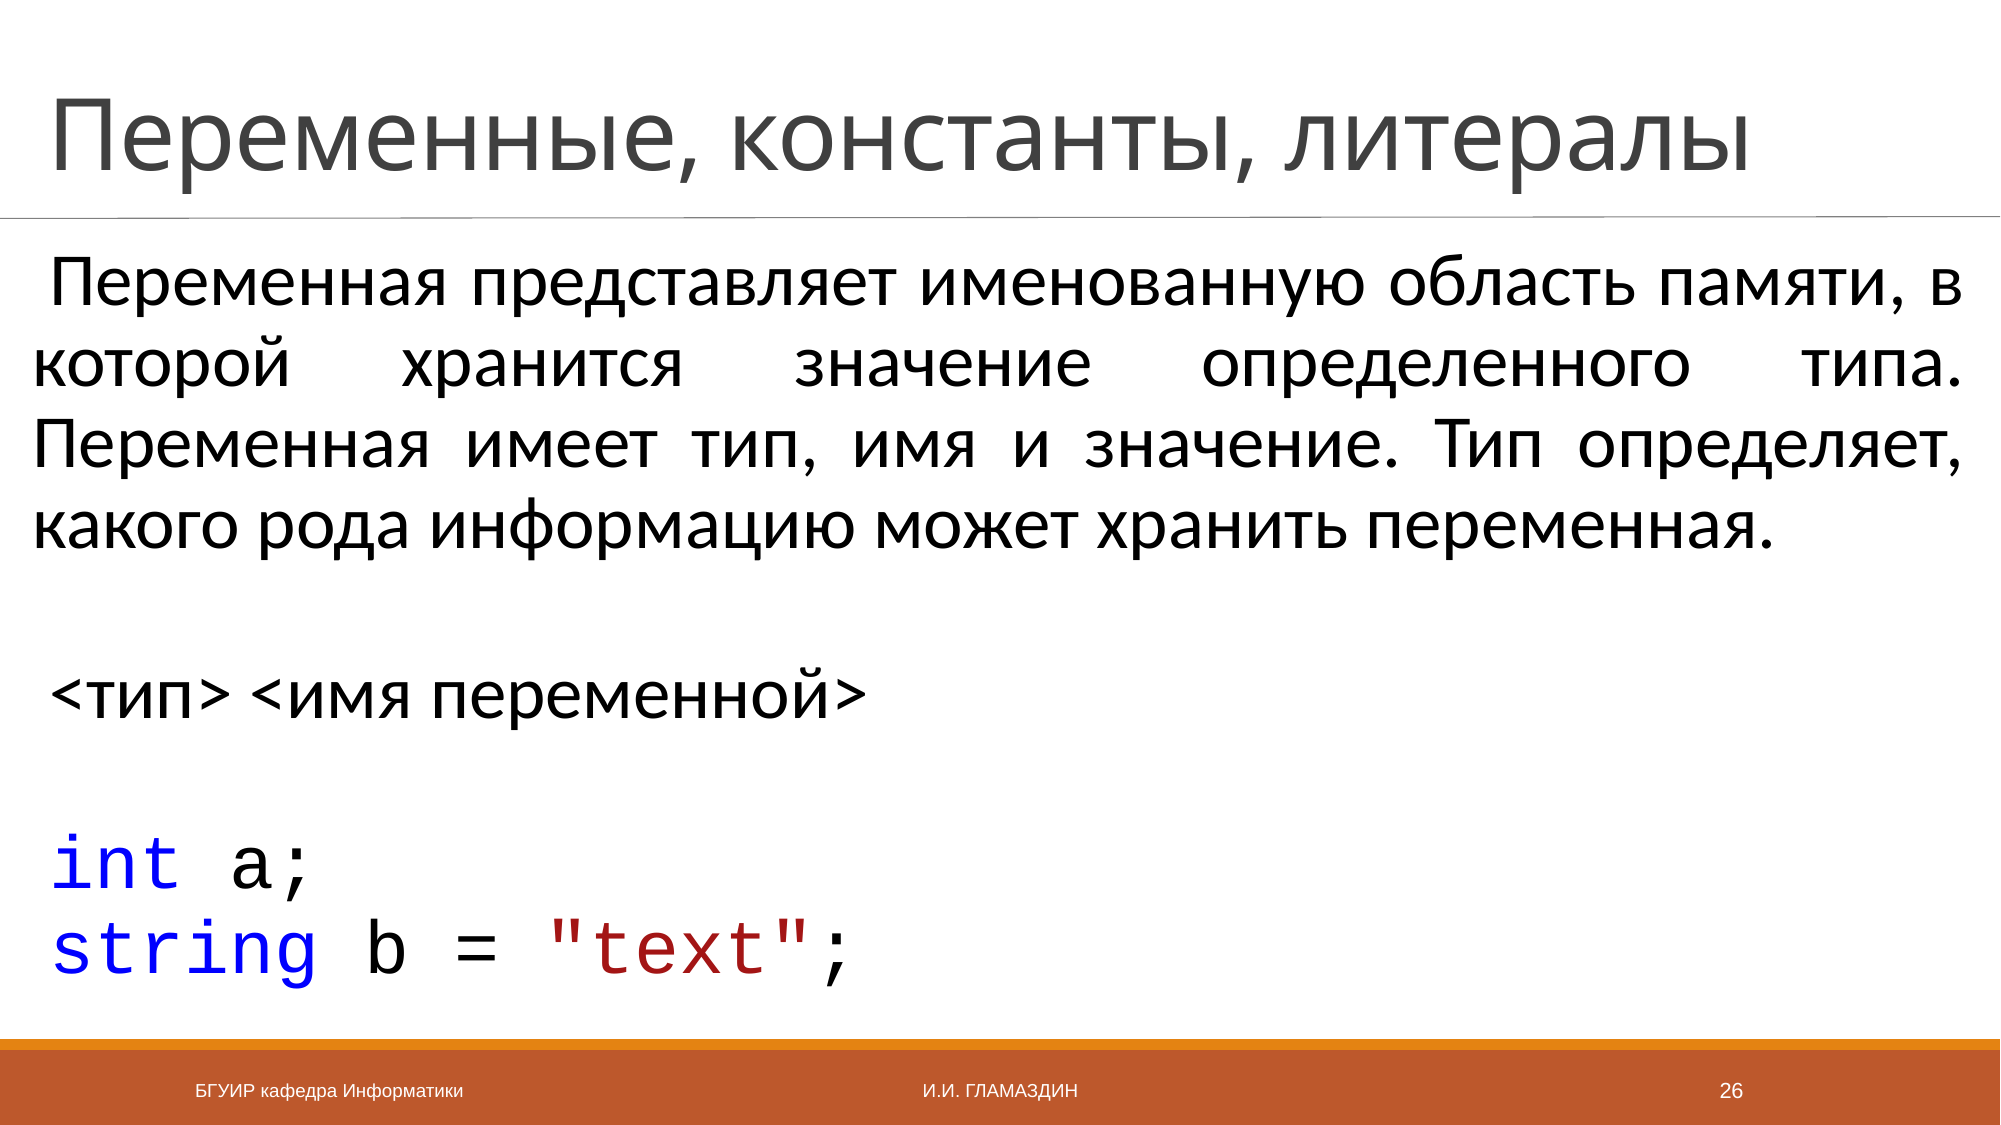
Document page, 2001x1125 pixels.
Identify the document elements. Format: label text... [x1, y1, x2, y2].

slide_number БГУИР кафедра Информатики [180, 1059, 586, 1120]
title Переменные, константы, литералы [32, 47, 1967, 198]
footer И.И. Гламаздин [604, 1059, 1396, 1120]
list Переменная представляет именованную область памяти, в которой хранится значение определенного типа. Переменная имеет тип, имя и значение. Тип определяет, какого рода информацию может хранить переменная. <тип> <имя переменной> int a; string b = "text"; [32, 233, 1967, 1025]
slide_number 26 [1624, 1059, 1840, 1120]
